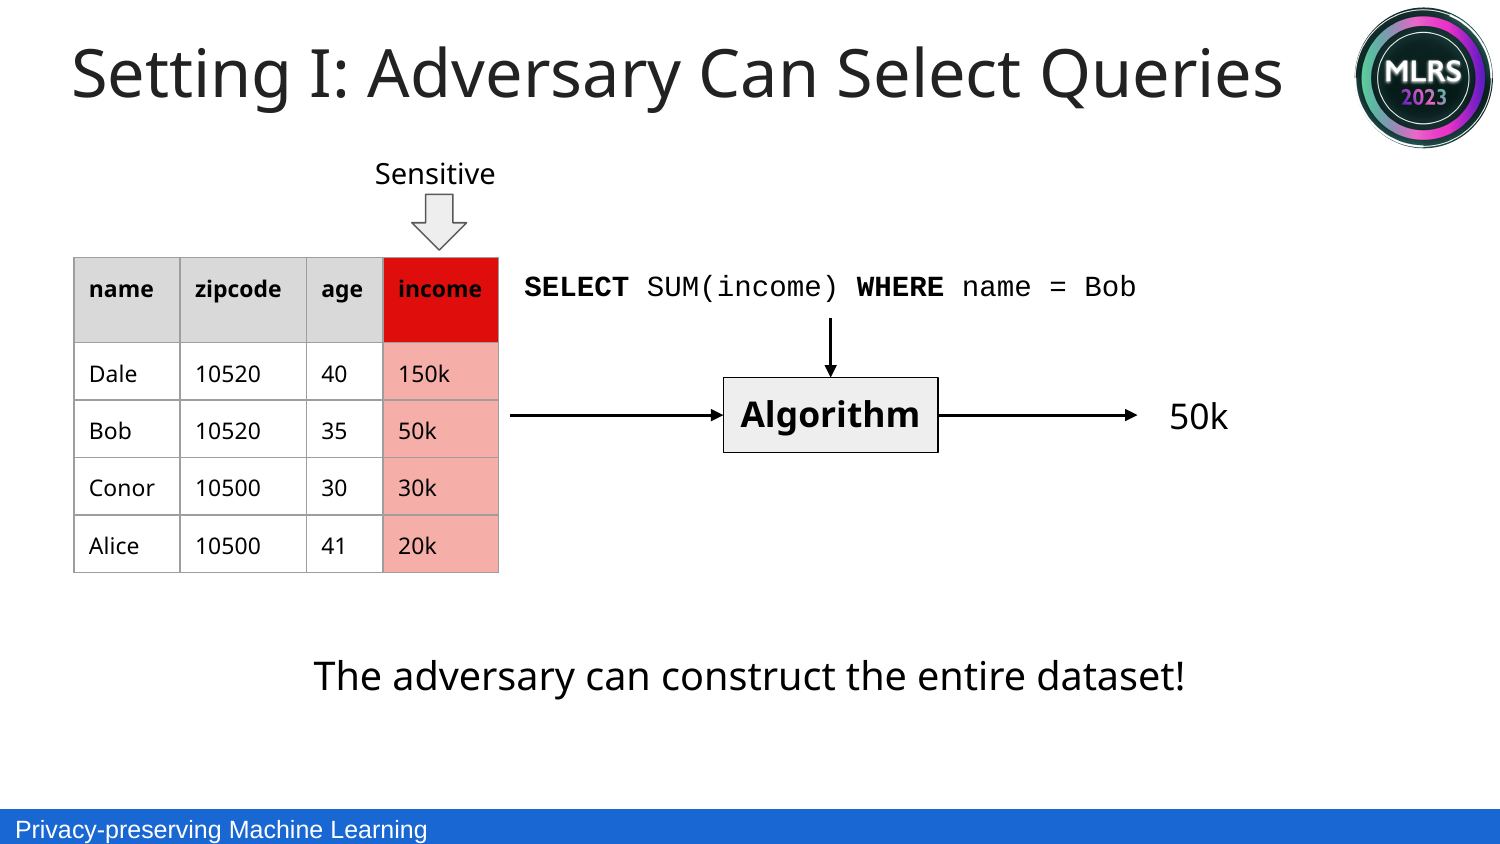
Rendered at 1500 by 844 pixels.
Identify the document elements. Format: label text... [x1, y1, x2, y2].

text_box Algorithm [723, 377, 938, 453]
text_box [411, 194, 467, 251]
table_header name [75, 258, 179, 342]
table_cell 10520 [181, 401, 306, 457]
table_cell 30k [384, 458, 498, 514]
text_box Setting I: Adversary Can Select Queries [55, 16, 1467, 126]
table_cell 35 [307, 401, 382, 457]
table_cell Dale [75, 343, 179, 399]
table_cell 40 [307, 343, 382, 399]
picture [1373, 22, 1493, 149]
table_cell 10500 [181, 458, 306, 514]
table_cell 41 [307, 516, 382, 572]
table_header income [384, 258, 498, 342]
table_cell Conor [75, 458, 179, 514]
table_cell Alice [75, 516, 179, 572]
picture [1390, 7, 1457, 16]
text_box SELECT SUM(income) WHERE name = Bob [489, 252, 1172, 328]
table_cell Bob [75, 401, 179, 457]
text_box The adversary can construct the entire dataset! [286, 628, 1214, 712]
table_cell 150k [384, 343, 498, 399]
table_cell 10520 [181, 343, 306, 399]
table_cell 50k [384, 401, 498, 457]
text_box Sensitive [354, 142, 524, 202]
table_cell 20k [384, 516, 498, 572]
text_box 50k [1135, 354, 1263, 476]
table_header zipcode [181, 258, 306, 342]
table_cell 30 [307, 458, 382, 514]
table_cell 10500 [181, 516, 306, 572]
table_header age [307, 258, 382, 342]
